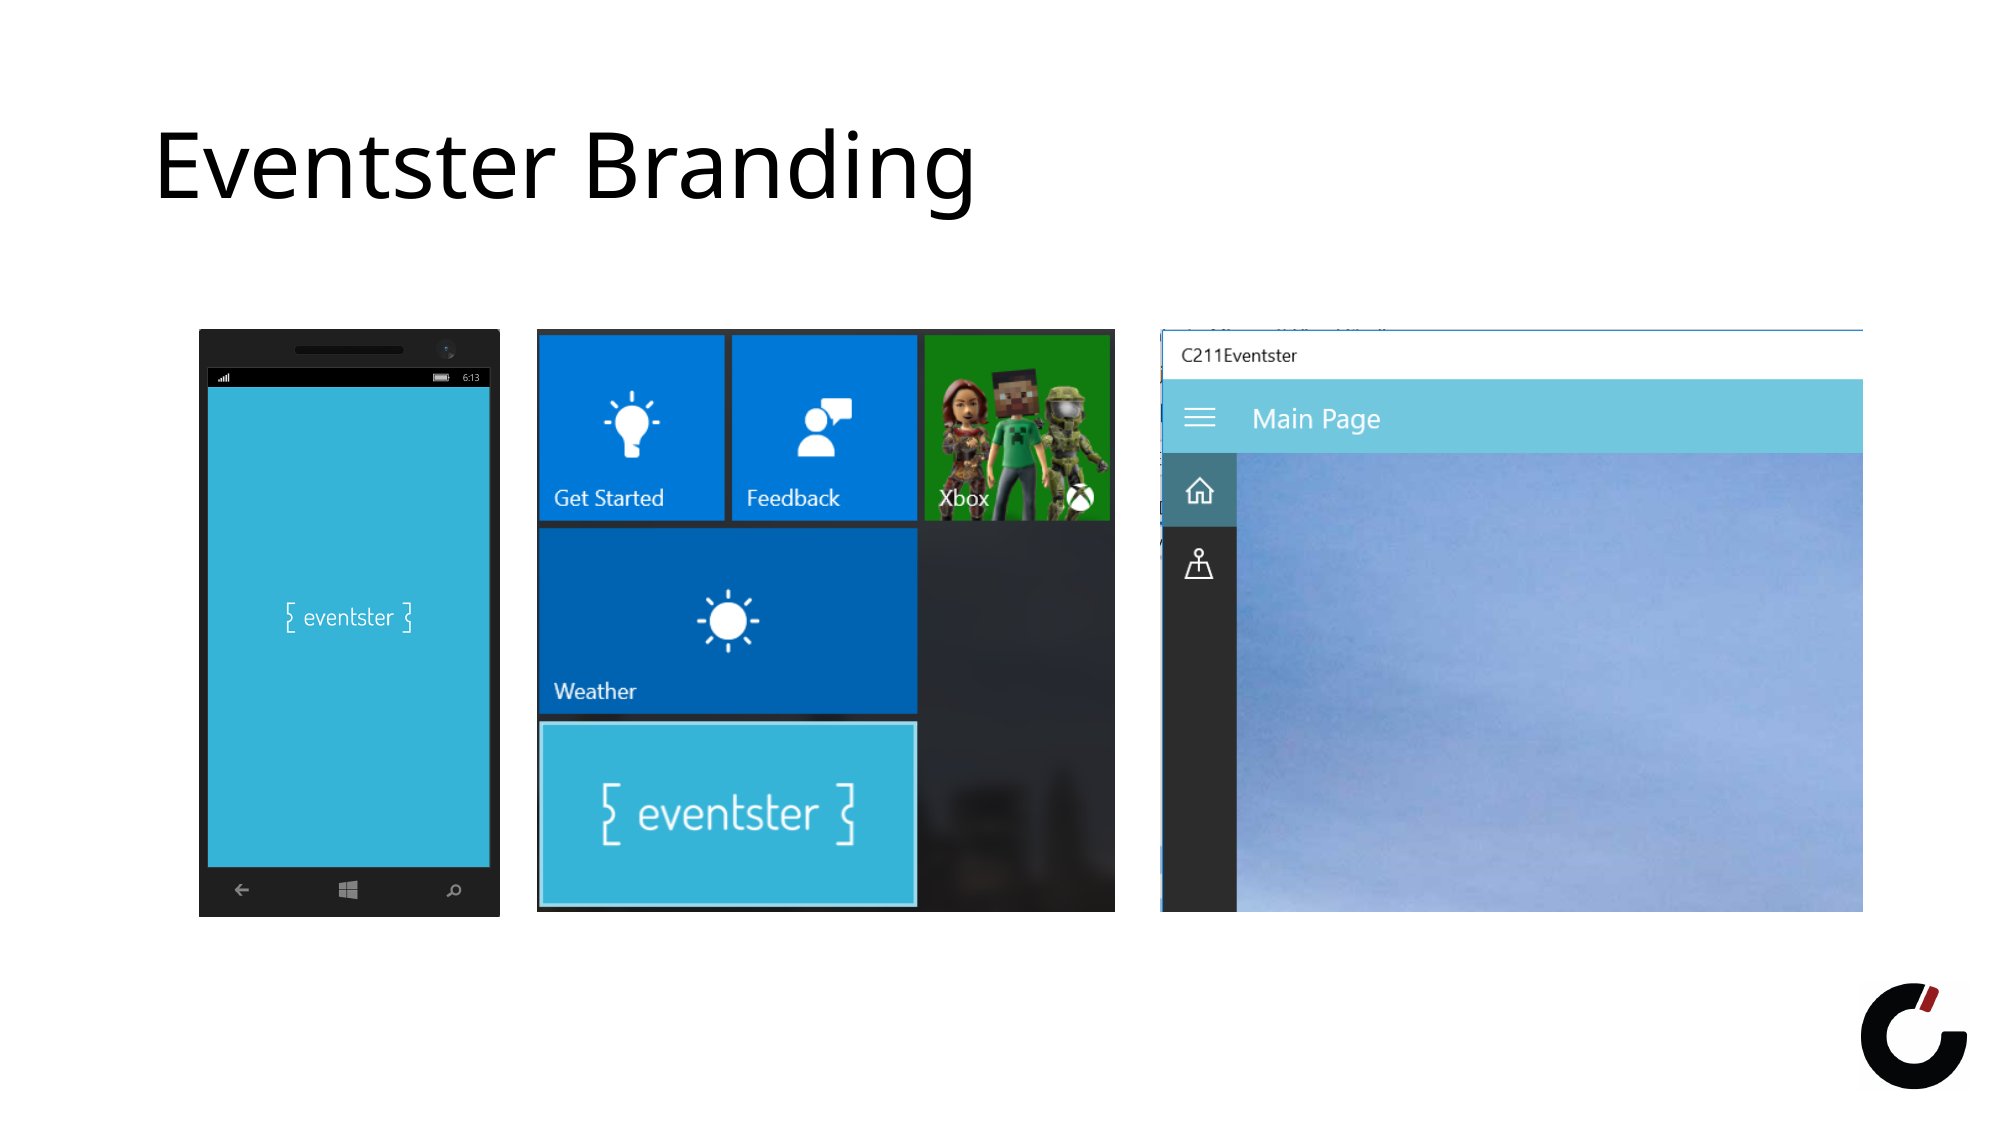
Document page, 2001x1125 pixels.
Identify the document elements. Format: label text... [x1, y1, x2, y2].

title Eventster Branding [137, 59, 1863, 278]
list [199, 329, 500, 918]
picture [1160, 329, 1863, 912]
picture [537, 329, 1115, 912]
picture [1859, 981, 1969, 1091]
